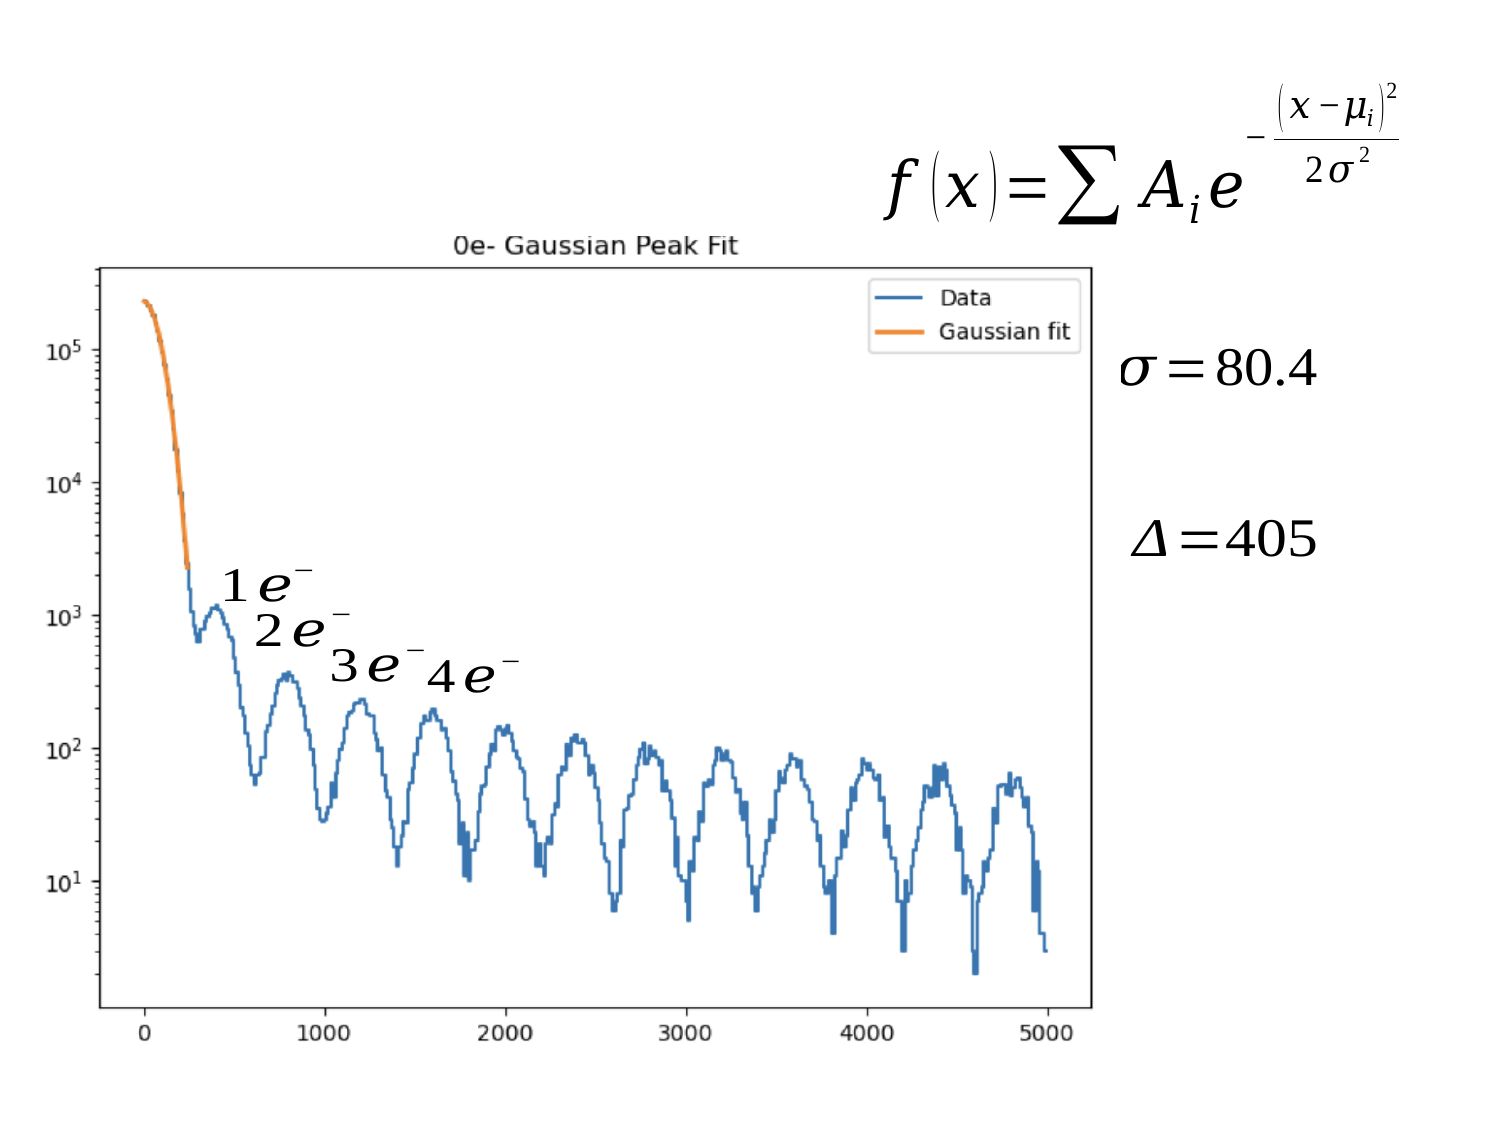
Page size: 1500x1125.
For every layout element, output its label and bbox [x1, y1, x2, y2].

picture [40, 236, 1121, 1071]
